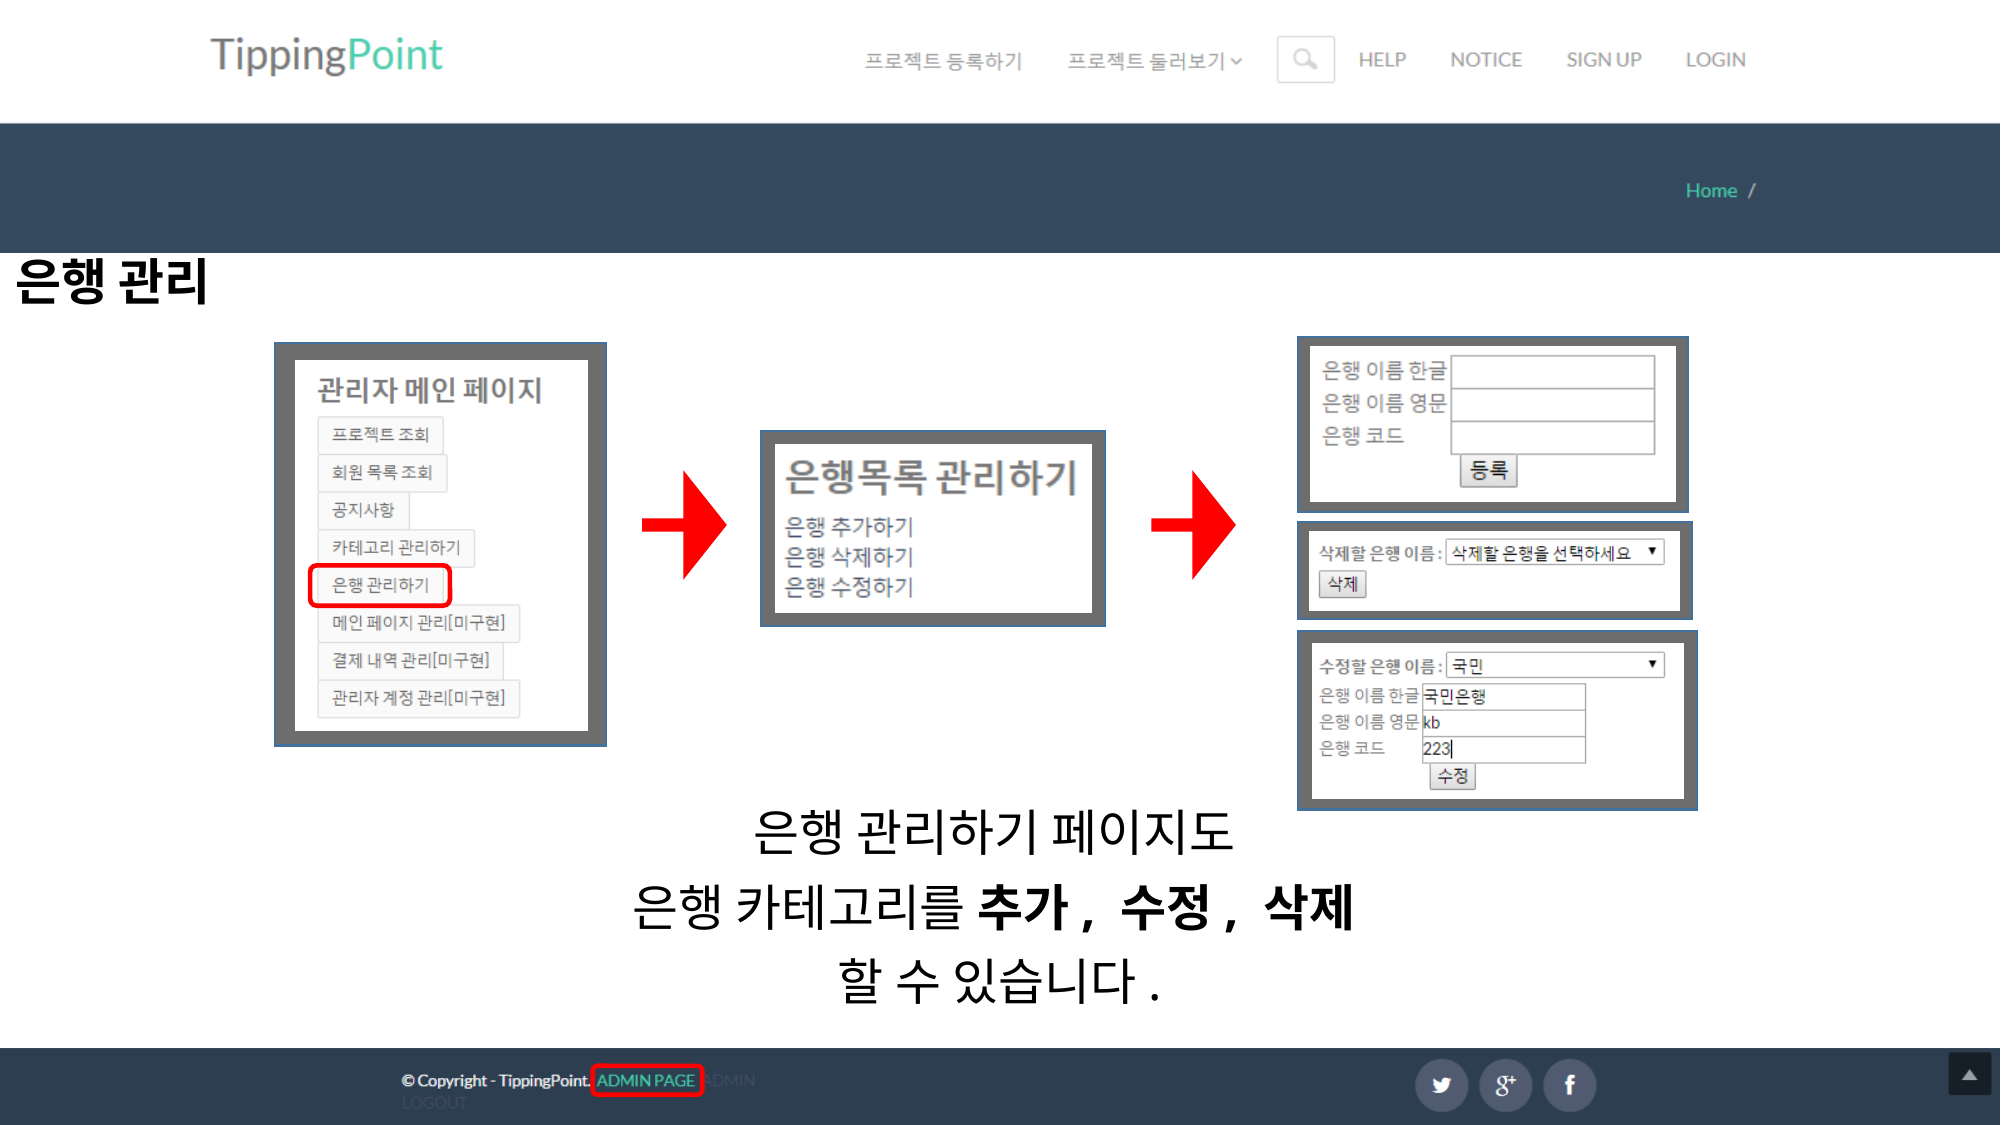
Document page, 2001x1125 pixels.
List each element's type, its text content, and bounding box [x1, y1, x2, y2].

picture [1309, 531, 1680, 611]
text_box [1297, 630, 1698, 810]
picture [775, 444, 1092, 613]
picture [294, 360, 588, 732]
picture [1310, 345, 1676, 503]
text_box [761, 431, 1105, 626]
text_box 은행 관리 [0, 262, 2000, 374]
text_box [1152, 473, 1235, 577]
text_box [1298, 522, 1692, 620]
list 은행 관리하기 페이지도 은행 카테고리를 추가, 수정, 삭제 할 수 있습니다. [0, 800, 2000, 1046]
picture [0, 1046, 2000, 1125]
text_box [275, 374, 606, 746]
picture [0, 18, 2000, 253]
text_box [1298, 374, 1688, 512]
text_box [643, 473, 726, 577]
